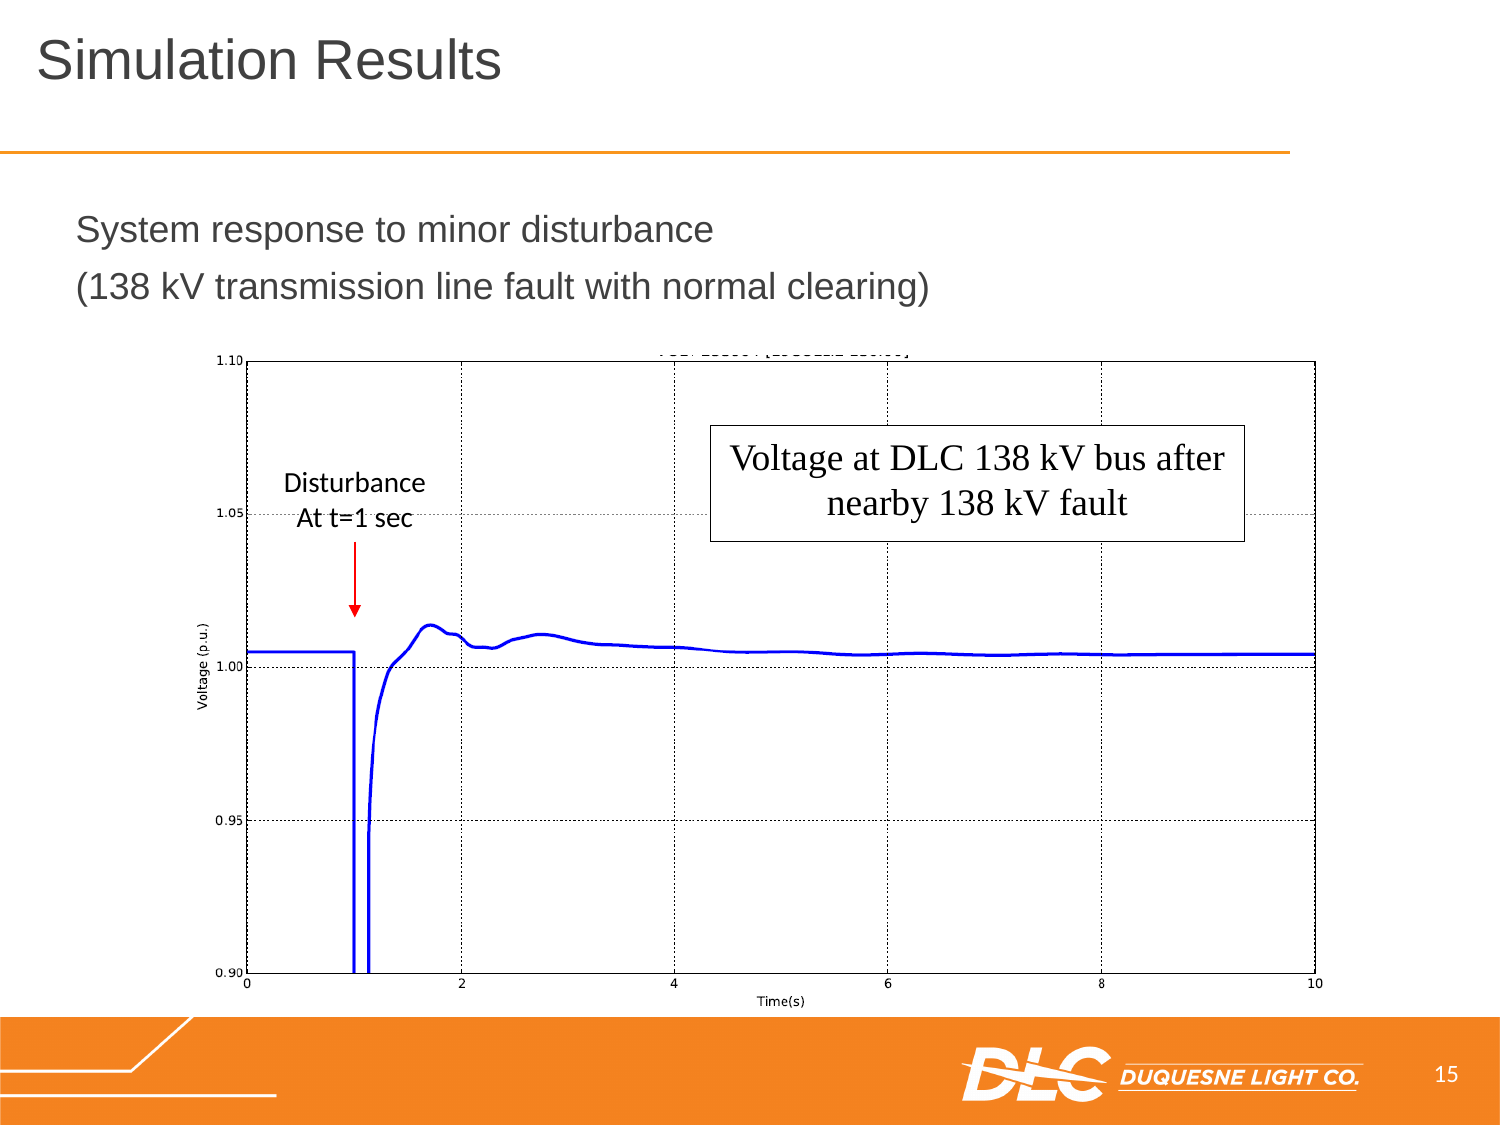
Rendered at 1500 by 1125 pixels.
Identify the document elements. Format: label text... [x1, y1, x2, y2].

picture [0, 1017, 1500, 1125]
picture [191, 355, 1330, 1015]
slide_number 15 [1408, 1042, 1475, 1103]
list System response to minor disturbance (138 kV transmission line fault with normal clearing) [60, 203, 1411, 327]
title Simulation Results [21, 12, 1388, 110]
